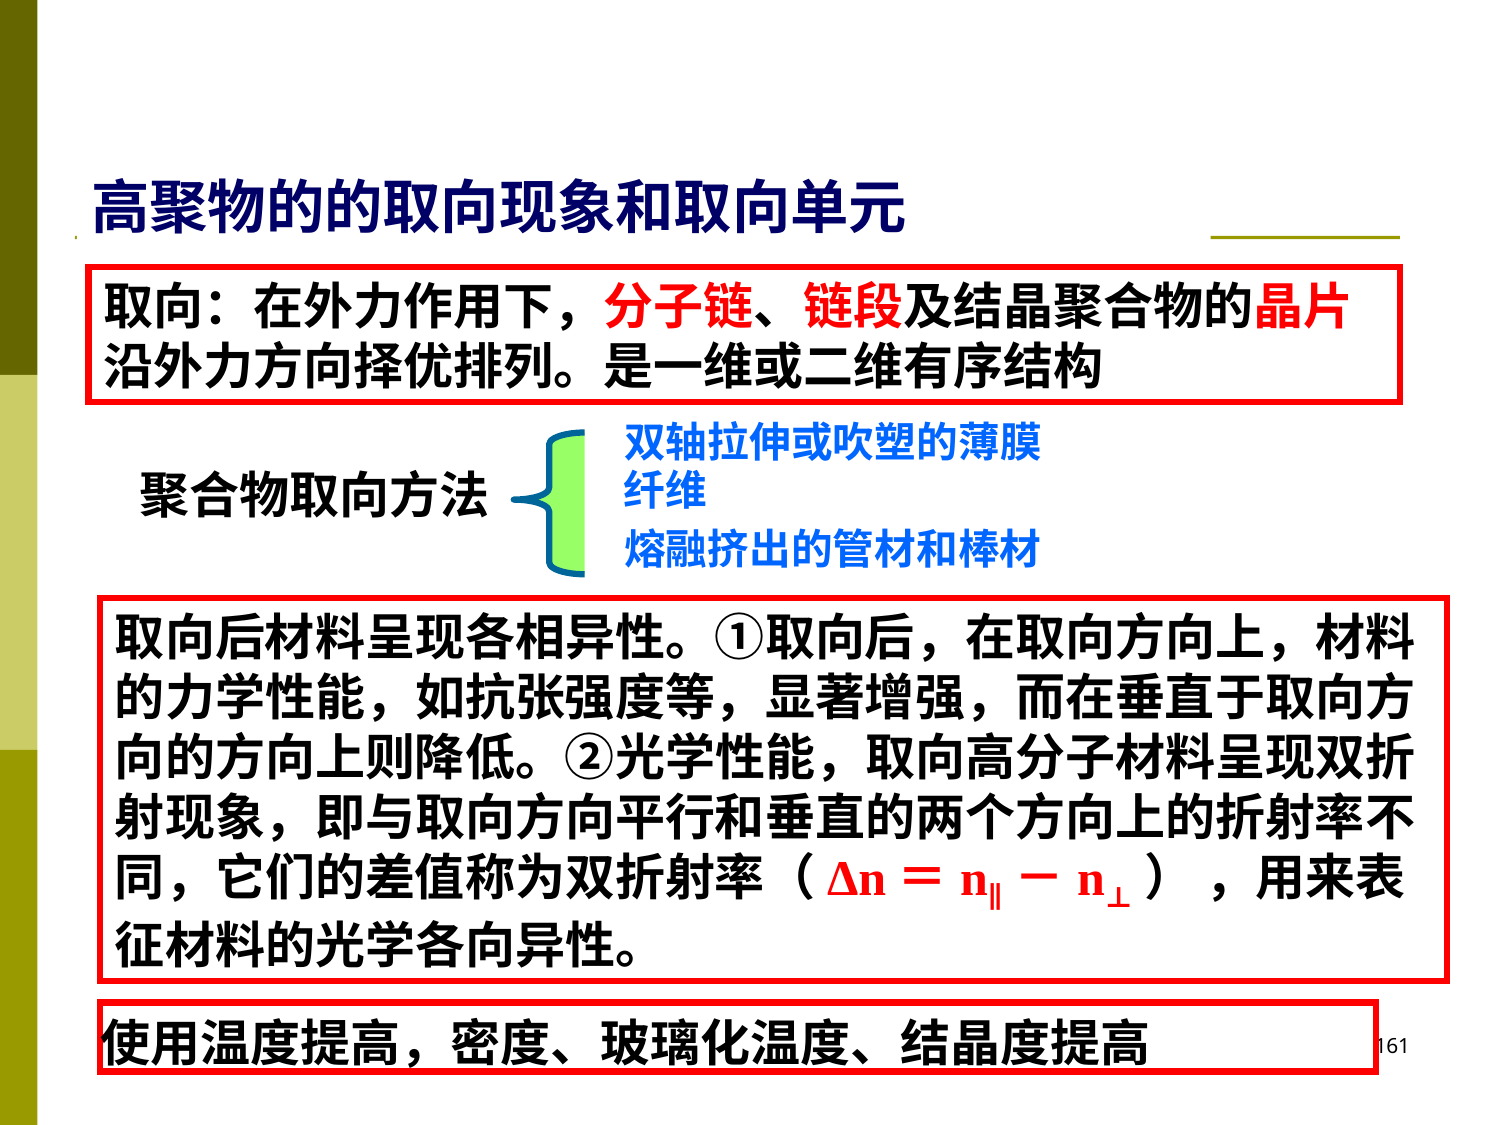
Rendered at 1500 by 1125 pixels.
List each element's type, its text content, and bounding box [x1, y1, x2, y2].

text_box 纤维 [608, 456, 722, 521]
slide_number 161 [1074, 1025, 1425, 1100]
text_box 取向：在外力作用下，分子链、链段及结晶聚合物的晶片沿外力方向择优排列。是一维或二维有序结构 [88, 267, 1400, 402]
text_box 高聚物的的取向现象和取向单元 [76, 160, 1211, 248]
text_box 双轴拉伸或吹塑的薄膜 [609, 408, 1057, 474]
text_box 使用温度提高，密度、玻璃化温度、结晶度提高 [100, 1002, 1376, 1072]
text_box [513, 432, 585, 575]
text_box 取向后材料呈现各相异性。①取向后，在取向方向上，材料的力学性能，如抗张强度等，显著增强，而在垂直于取向方向的方向上则降低。②光学性能，取向高分子材料呈现双折射现象，即与取向方向平行和垂直的两个方向上的折射率不同，它们的差值称为双折射率（Δn＝n∥－n⊥） ，用来表征材料的光学各向异性。 [100, 597, 1447, 981]
text_box 聚合物取向方法 [125, 456, 505, 531]
text_box 熔融挤出的管材和棒材 [609, 515, 1057, 581]
